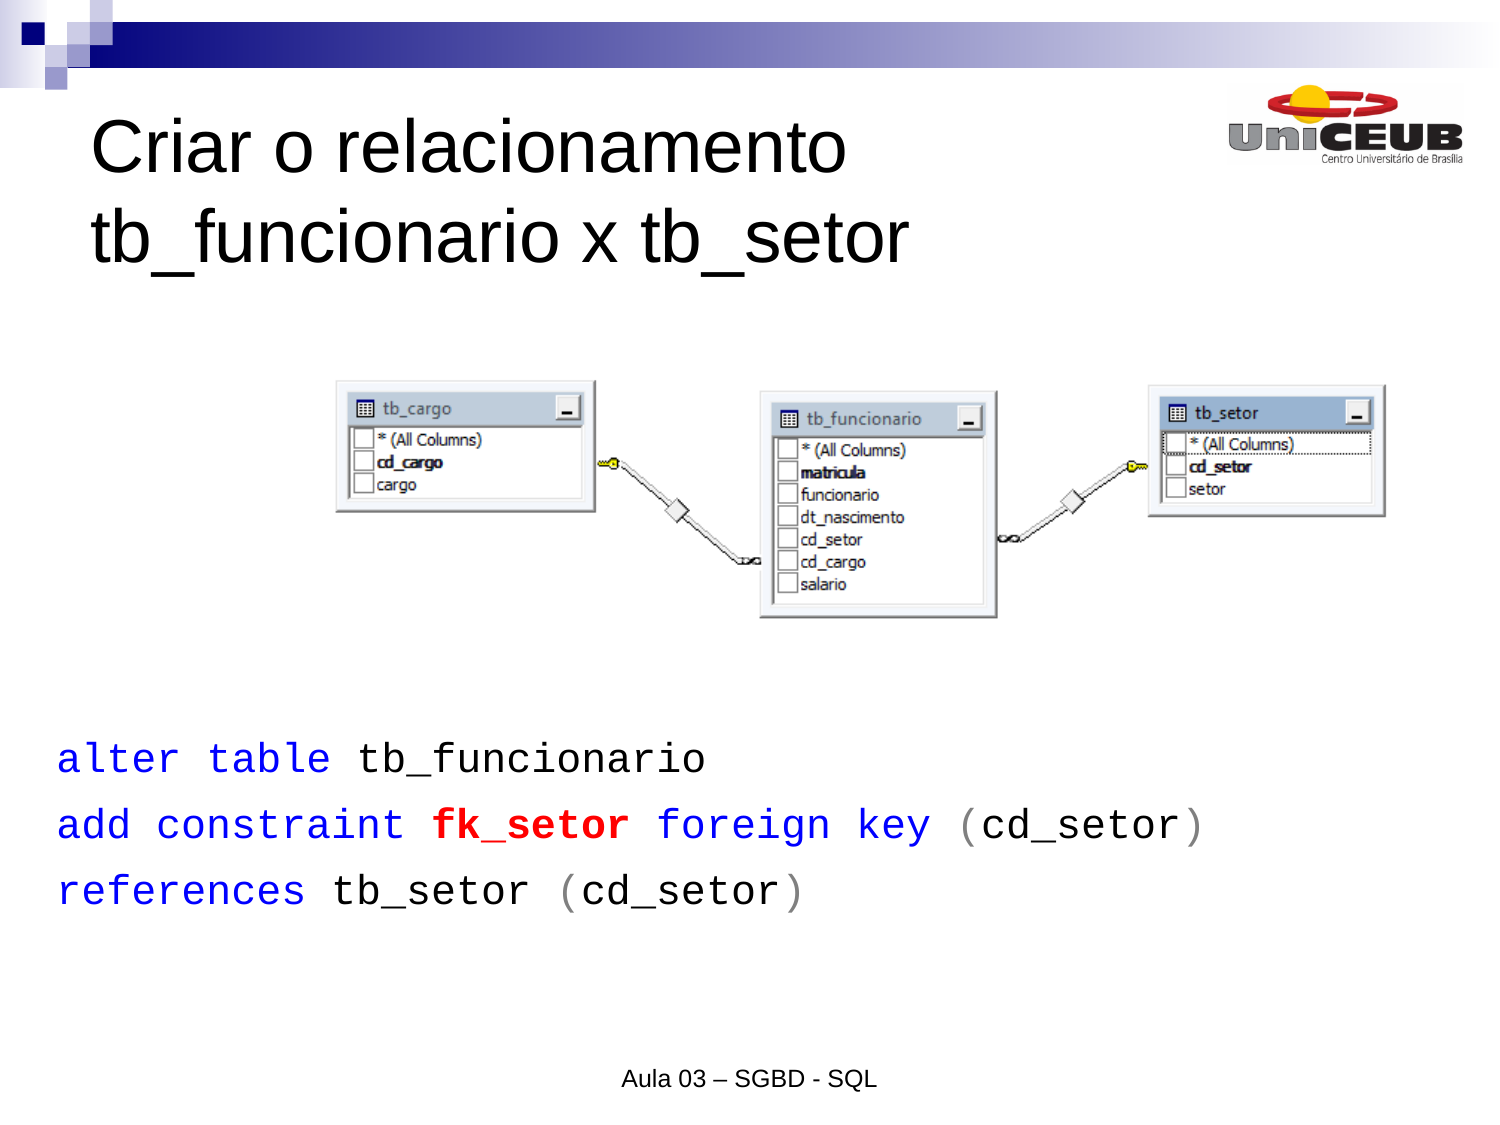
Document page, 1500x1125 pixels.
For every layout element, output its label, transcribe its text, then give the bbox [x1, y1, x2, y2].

picture [324, 373, 1404, 630]
picture [1227, 83, 1464, 165]
title Criar o relacionamento tb_funcionario x tb_setor [75, 75, 1425, 300]
list alter table tb_funcionario add constraint fk_setor foreign key (cd_setor) references tb_setor (cd_setor) [41, 716, 1392, 953]
footer Aula 03 – SGBD - SQL [512, 1025, 988, 1100]
